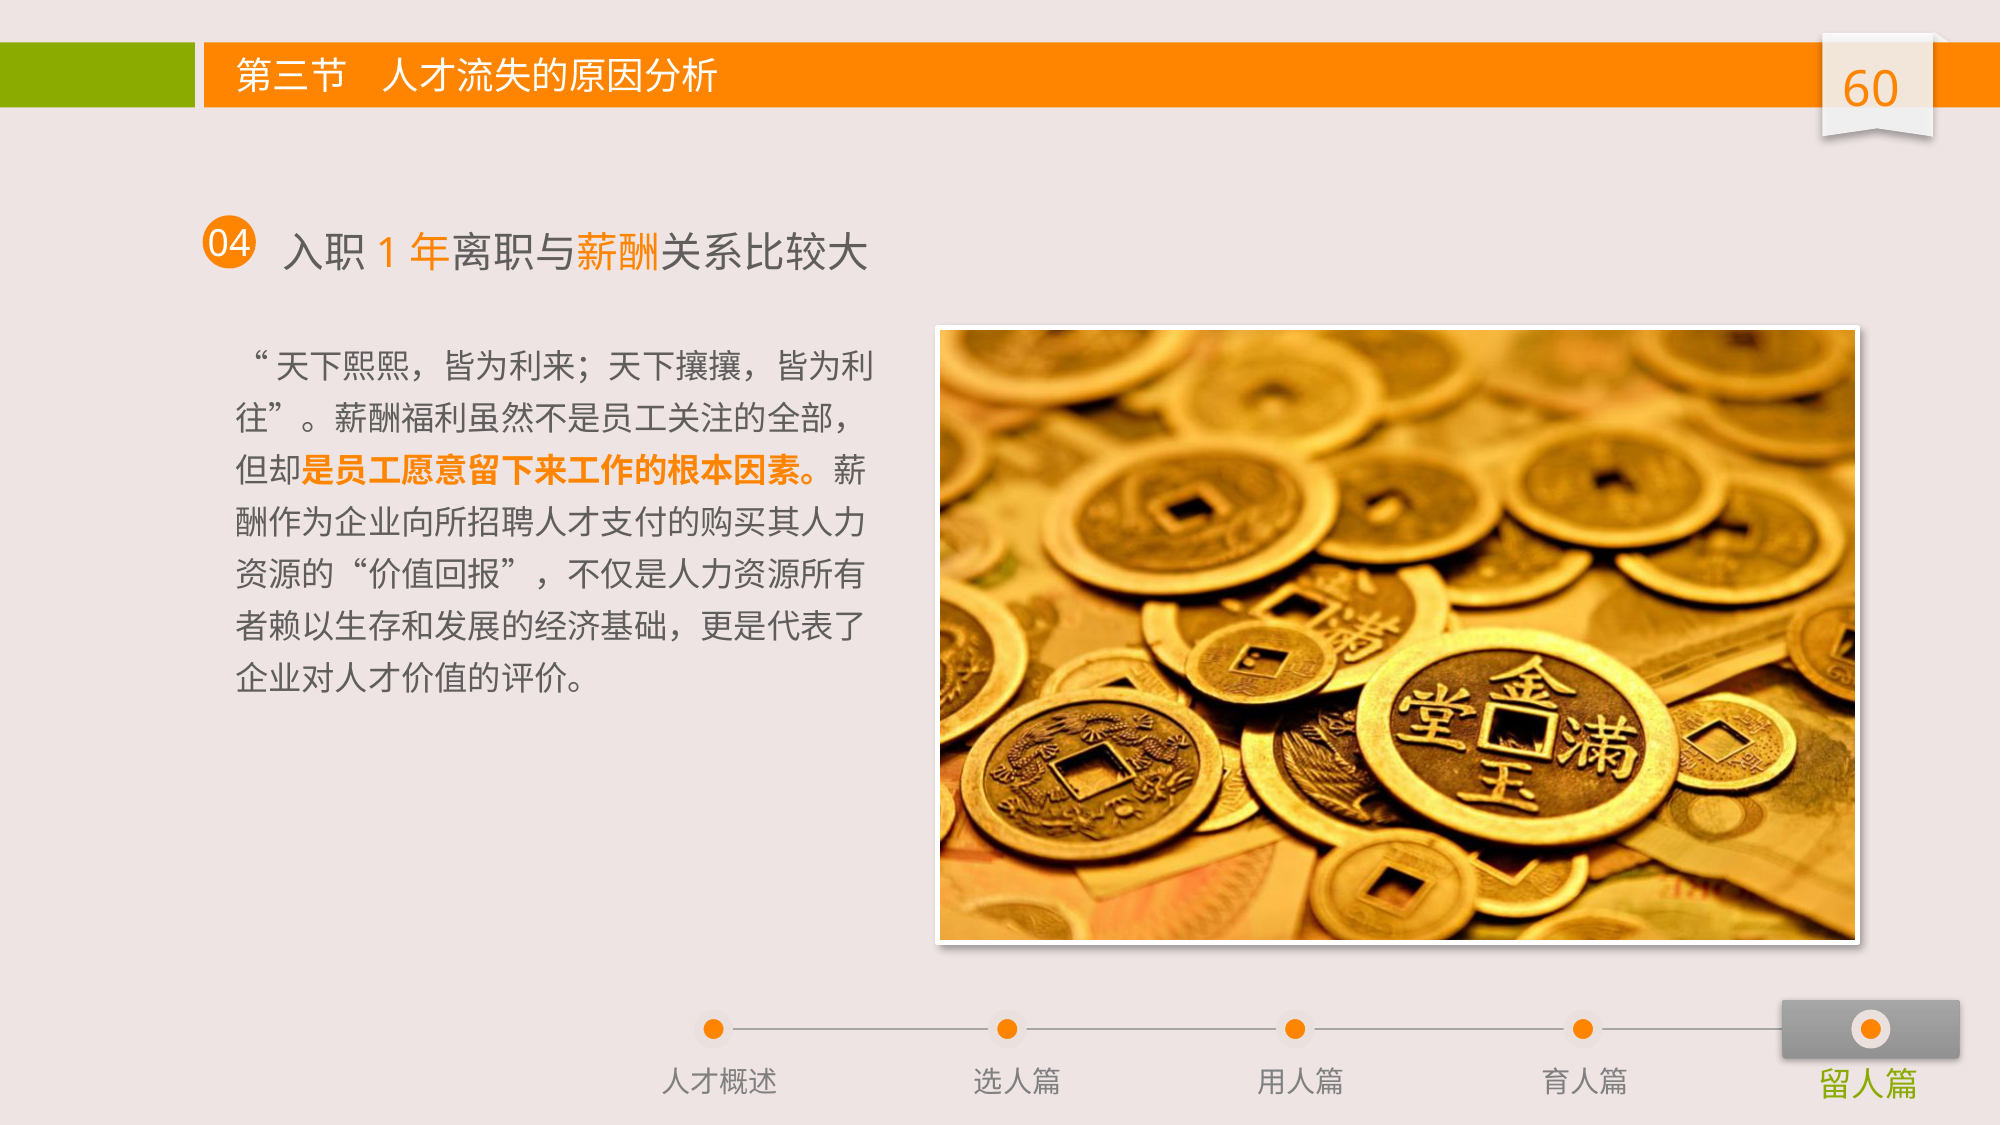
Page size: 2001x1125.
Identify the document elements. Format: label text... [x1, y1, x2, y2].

text_box 入职1年离职与薪酬关系比较大 [267, 208, 1063, 283]
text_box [194, 211, 265, 273]
text_box “天下熙熙，皆为利来；天下攘攘，皆为利往”。薪酬福利虽然不是员工关注的全部，但却是员工愿意留下来工作的根本因素。薪酬作为企业向所招聘人才支付的购买其人力资源的“价值回报”，不仅是人力资源所有者赖以生存和发展的经济基础，更是代表了企业对人才价值的评价。 [220, 326, 906, 704]
picture [939, 329, 1856, 941]
